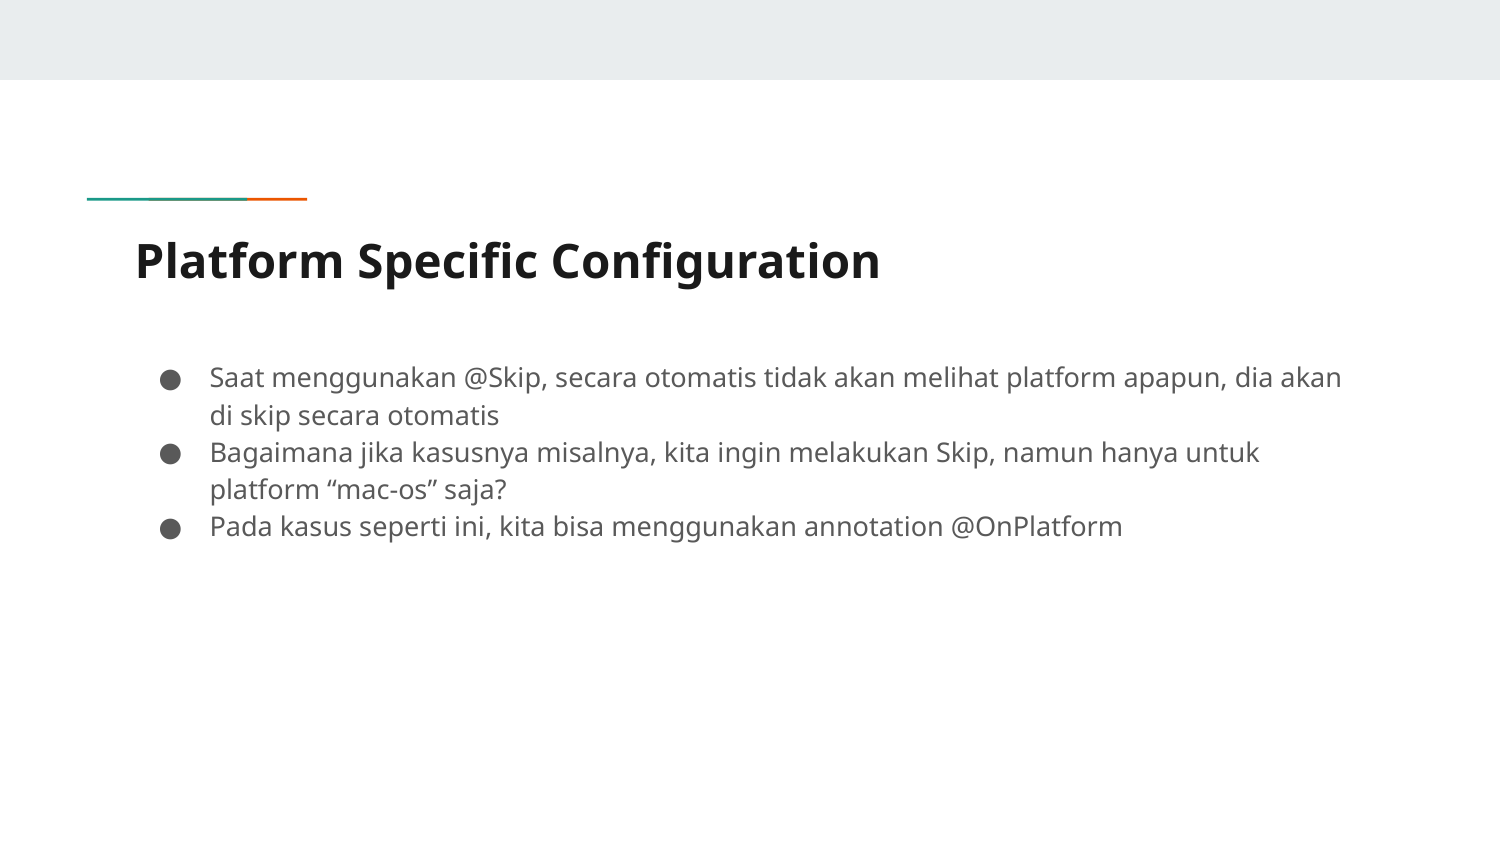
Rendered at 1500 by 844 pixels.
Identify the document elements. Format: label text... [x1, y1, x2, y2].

title Platform Specific Configuration [119, 216, 1381, 305]
list Saat menggunakan @Skip, secara otomatis tidak akan melihat platform apapun, dia akan di skip secara otomatis Bagaimana jika kasusnya misalnya, kita ingin melakukan Skip, namun hanya untuk platform “mac-os” saja? Pada kasus seperti ini, kita bisa menggunakan annotation @OnPlatform [119, 341, 1381, 712]
